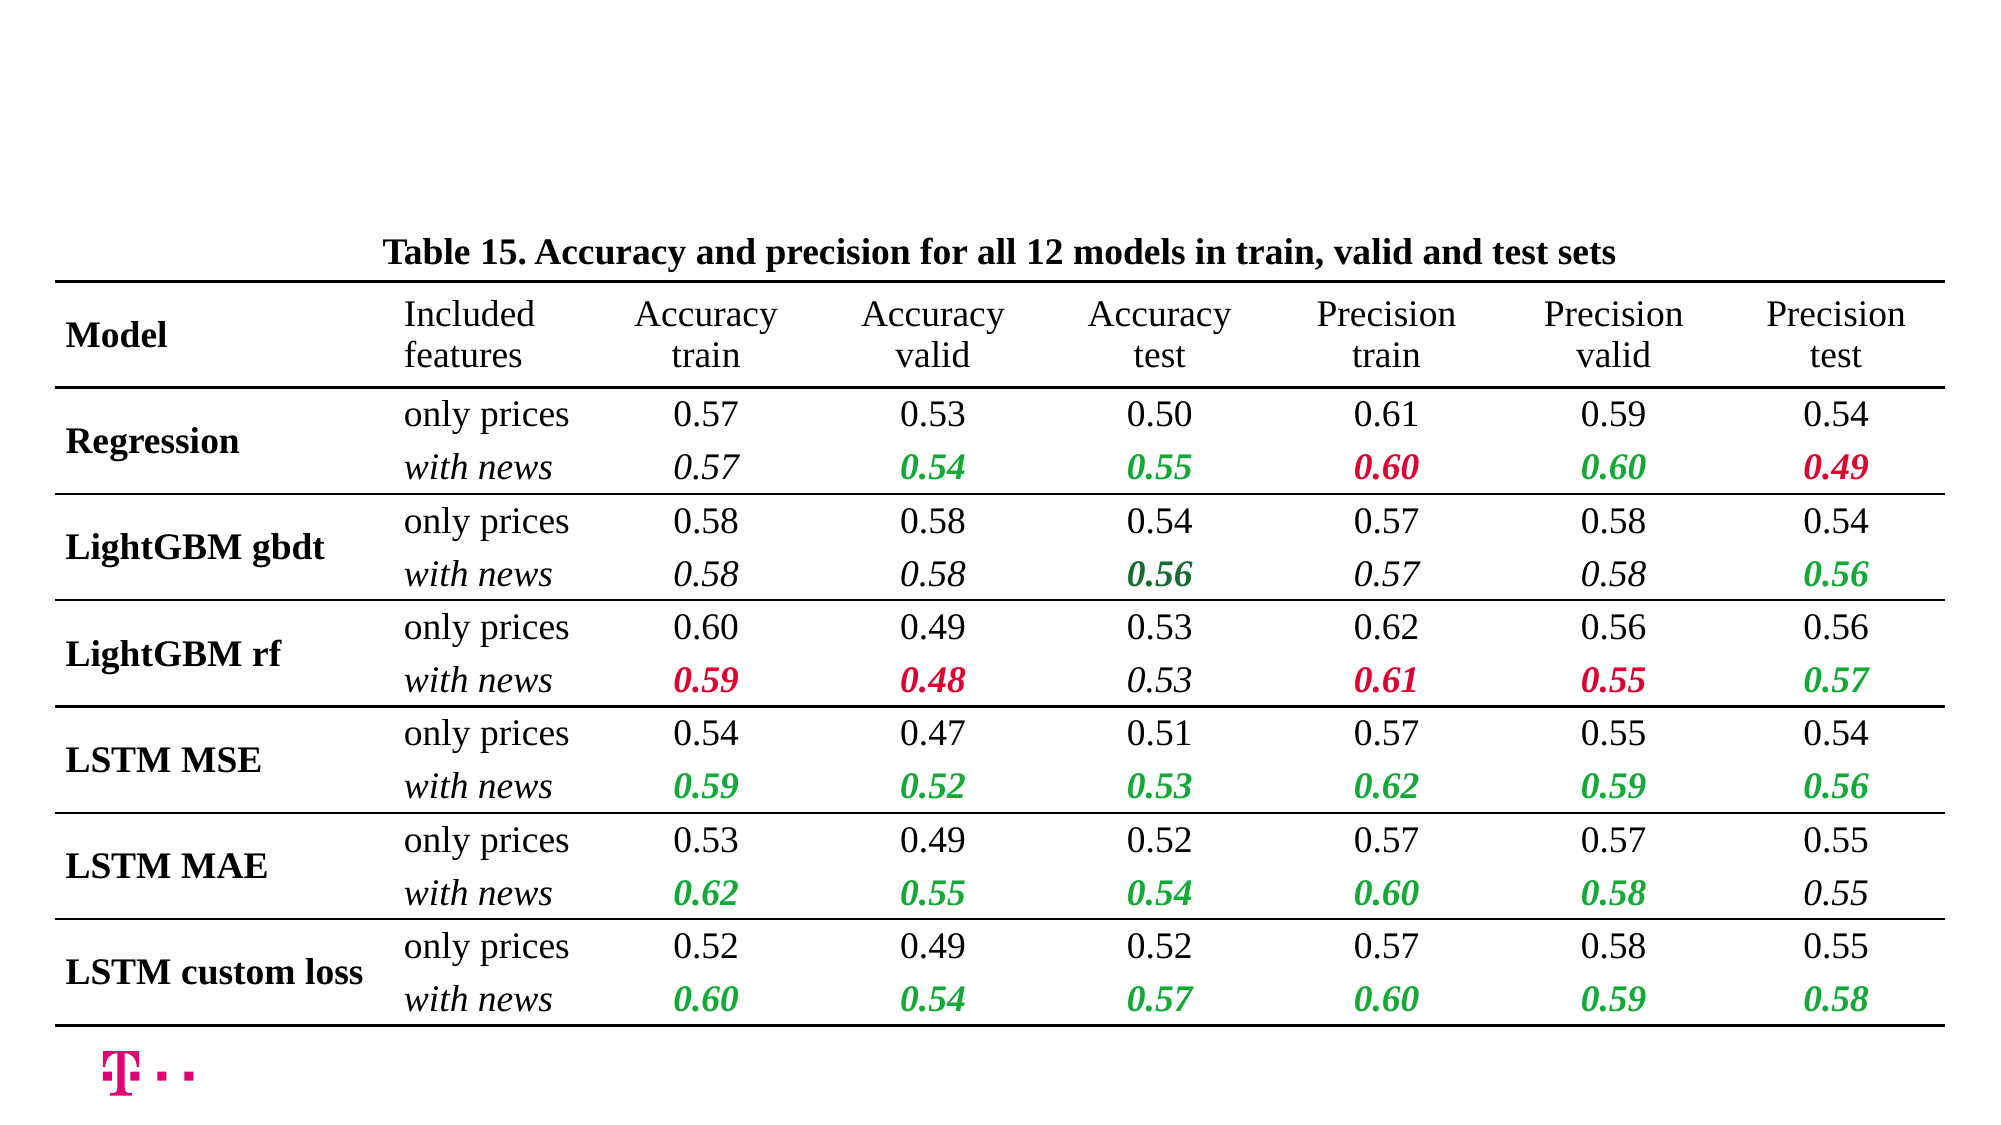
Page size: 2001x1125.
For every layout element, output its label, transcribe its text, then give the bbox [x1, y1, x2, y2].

table_cell 0.54 [593, 708, 820, 760]
table_cell 0.57 [1273, 814, 1500, 866]
table_cell 0.60 [1273, 866, 1500, 918]
table_cell 0.56 [1046, 547, 1273, 599]
table_cell 0.54 [820, 972, 1046, 1024]
table_cell 0.56 [1500, 601, 1727, 653]
table_cell 0.49 [820, 601, 1046, 653]
table_cell 0.49 [820, 920, 1046, 972]
table_cell 0.57 [1046, 972, 1273, 1024]
table_cell 0.60 [593, 601, 820, 653]
table_cell 0.57 [1273, 495, 1500, 547]
table_cell with news [393, 547, 593, 599]
table_cell 0.62 [1273, 760, 1500, 812]
table_cell Precision test [1727, 283, 1945, 386]
table_cell 0.60 [1500, 441, 1727, 493]
table_cell 0.59 [1500, 972, 1727, 1024]
table_cell 0.61 [1273, 653, 1500, 705]
table_cell Accuracy test [1046, 283, 1273, 386]
table_cell only prices [393, 708, 593, 760]
table_cell 0.55 [1727, 814, 1945, 866]
table_cell with news [393, 441, 593, 493]
table_cell 0.58 [820, 495, 1046, 547]
table_cell 0.55 [1727, 920, 1945, 972]
table_cell 0.58 [593, 495, 820, 547]
table_cell only prices [393, 814, 593, 866]
table_cell LSTM MSE [55, 708, 393, 812]
table_cell 0.49 [820, 814, 1046, 866]
table_cell LSTM custom loss [55, 920, 393, 1024]
table_cell Regression [55, 389, 393, 493]
table_cell only prices [393, 920, 593, 972]
table_cell 0.59 [593, 760, 820, 812]
table_cell 0.54 [1046, 495, 1273, 547]
table_cell 0.57 [593, 441, 820, 493]
table_cell 0.57 [1727, 653, 1945, 705]
table_cell only prices [393, 389, 593, 441]
table_cell 0.60 [1273, 441, 1500, 493]
table_cell 0.59 [1500, 389, 1727, 441]
table_cell 0.62 [593, 866, 820, 918]
table_cell 0.53 [820, 389, 1046, 441]
table_cell 0.53 [1046, 760, 1273, 812]
table_cell 0.55 [820, 866, 1046, 918]
table_cell 0.54 [820, 441, 1046, 493]
table_cell 0.57 [1500, 814, 1727, 866]
table_cell 0.62 [1273, 601, 1500, 653]
table_cell 0.58 [1727, 972, 1945, 1024]
table_cell 0.58 [1500, 920, 1727, 972]
table_cell 0.54 [1046, 866, 1273, 918]
table_cell only prices [393, 601, 593, 653]
table_cell LSTM MAE [55, 814, 393, 918]
table_cell only prices [393, 495, 593, 547]
table_cell 0.52 [593, 920, 820, 972]
table_cell 0.58 [1500, 866, 1727, 918]
table_cell Precision valid [1500, 283, 1727, 386]
table_cell 0.58 [1500, 495, 1727, 547]
table_cell 0.57 [1273, 920, 1500, 972]
table_cell 0.53 [593, 814, 820, 866]
table_cell 0.59 [1500, 760, 1727, 812]
table_cell 0.60 [593, 972, 820, 1024]
table_cell with news [393, 760, 593, 812]
table_cell 0.56 [1727, 547, 1945, 599]
table_cell 0.54 [1727, 389, 1945, 441]
table_cell with news [393, 653, 593, 705]
table_cell 0.52 [1046, 920, 1273, 972]
table_cell 0.61 [1273, 389, 1500, 441]
table_cell Included features [393, 283, 593, 386]
table_cell LightGBM gbdt [55, 495, 393, 599]
table_cell 0.57 [1273, 547, 1500, 599]
table_header Table 15. Accuracy and precision for all 12 models in train, valid and test sets [55, 222, 1945, 280]
table_cell Accuracy valid [820, 283, 1046, 386]
table_cell 0.55 [1500, 653, 1727, 705]
table_cell 0.58 [820, 547, 1046, 599]
table_cell 0.60 [1273, 972, 1500, 1024]
table_cell 0.55 [1727, 866, 1945, 918]
table_cell 0.55 [1046, 441, 1273, 493]
table_cell 0.49 [1727, 441, 1945, 493]
table_cell 0.52 [820, 760, 1046, 812]
table_cell 0.59 [593, 653, 820, 705]
table_cell Precision train [1273, 283, 1500, 386]
table_cell 0.48 [820, 653, 1046, 705]
table_cell Model [55, 283, 393, 386]
table_cell 0.53 [1046, 653, 1273, 705]
table_cell Accuracy train [593, 283, 820, 386]
table_cell 0.52 [1046, 814, 1273, 866]
table_cell 0.47 [820, 708, 1046, 760]
table_cell 0.55 [1500, 708, 1727, 760]
table_cell 0.56 [1727, 760, 1945, 812]
table_cell 0.51 [1046, 708, 1273, 760]
table_cell with news [393, 866, 593, 918]
table_cell 0.58 [593, 547, 820, 599]
table_cell with news [393, 972, 593, 1024]
table_cell 0.54 [1727, 708, 1945, 760]
table_cell 0.58 [1500, 547, 1727, 599]
table_cell 0.54 [1727, 495, 1945, 547]
table_cell 0.56 [1727, 601, 1945, 653]
table_cell 0.57 [593, 389, 820, 441]
table_cell 0.57 [1273, 708, 1500, 760]
table_cell LightGBM rf [55, 601, 393, 705]
table_cell 0.53 [1046, 601, 1273, 653]
table_cell 0.50 [1046, 389, 1273, 441]
